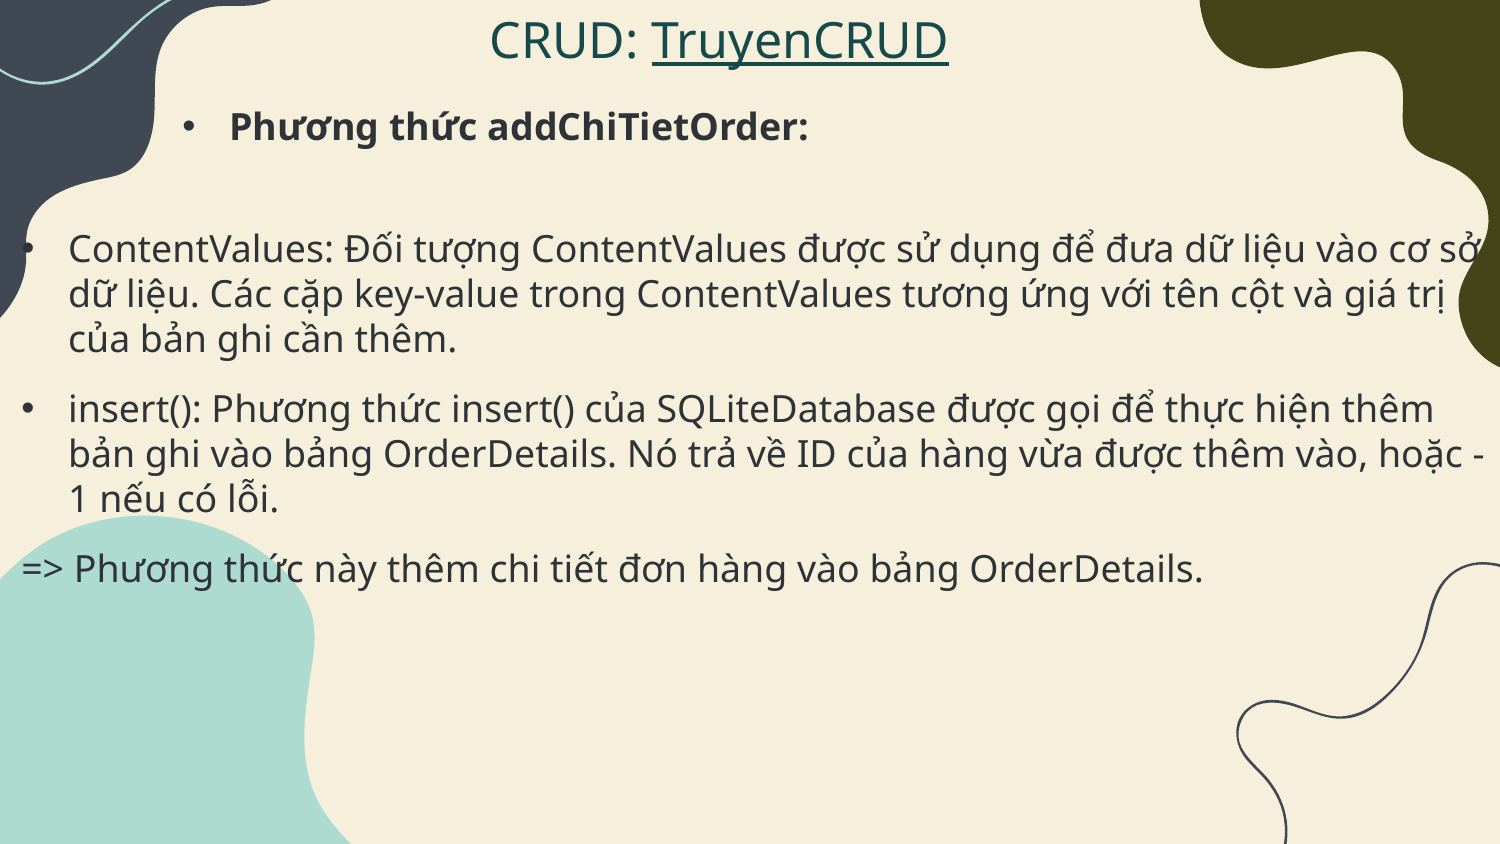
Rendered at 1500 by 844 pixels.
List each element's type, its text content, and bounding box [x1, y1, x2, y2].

text_box CRUD: TruyenCRUD [489, 15, 1288, 122]
text_box [1199, 0, 1500, 224]
text_box ContentValues: Đối tượng ContentValues được sử dụng để đưa dữ liệu vào cơ sở dữ liệu. Các cặp key-value trong ContentValues tương ứng với tên cột và giá trị của bản ghi cần thêm. insert(): Phương thức insert() của SQLiteDatabase được gọi để thực hiện thêm bản ghi vào bảng OrderDetails. Nó trả về ID của hàng vừa được thêm vào, hoặc -1 nếu có lỗi. => Phương thức này thêm chi tiết đơn hàng vào bảng OrderDetails. [21, 224, 1500, 374]
subtitle Phương thức addChiTietOrder: [182, 103, 907, 188]
